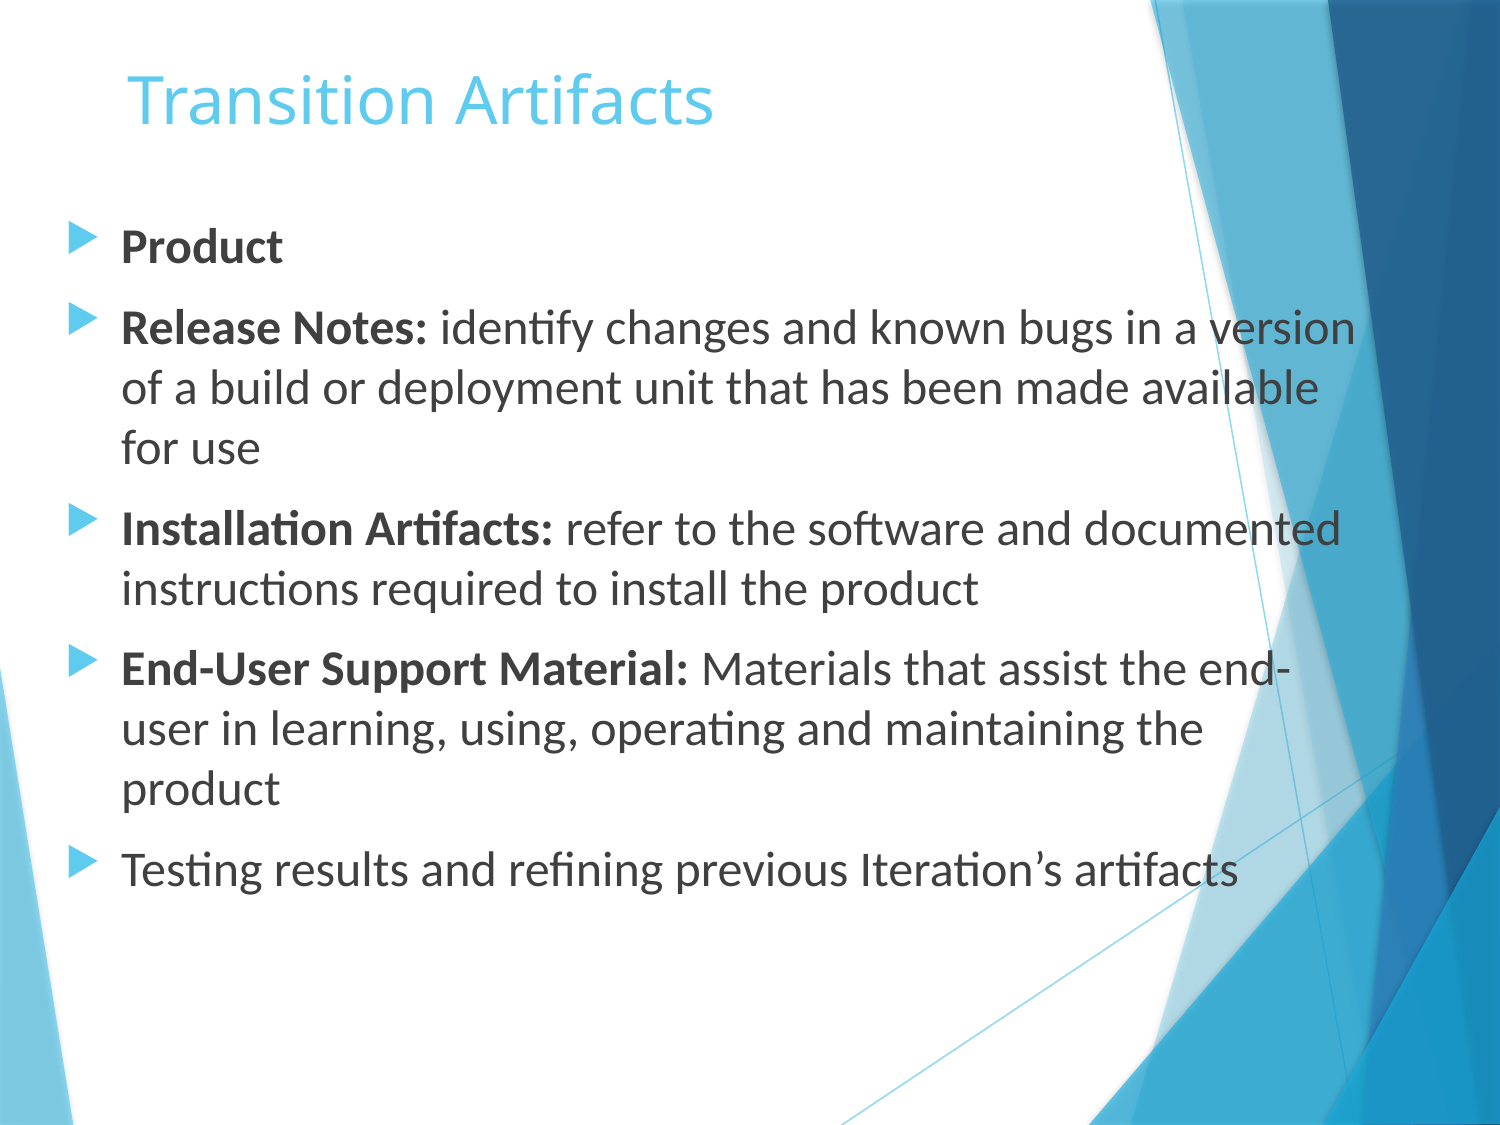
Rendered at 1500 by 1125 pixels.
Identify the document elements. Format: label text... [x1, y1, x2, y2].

list Product Release Notes: identify changes and known bugs in a version of a build or deployment unit that has been made available for use Installation Artifacts: refer to the software and documented instructions required to install the product End-User Support Material: Materials that assist the end-user in learning, using, operating and maintaining the product Testing results and refining previous Iteration’s artifacts [50, 125, 1375, 1107]
title Transition Artifacts [112, 50, 1463, 163]
